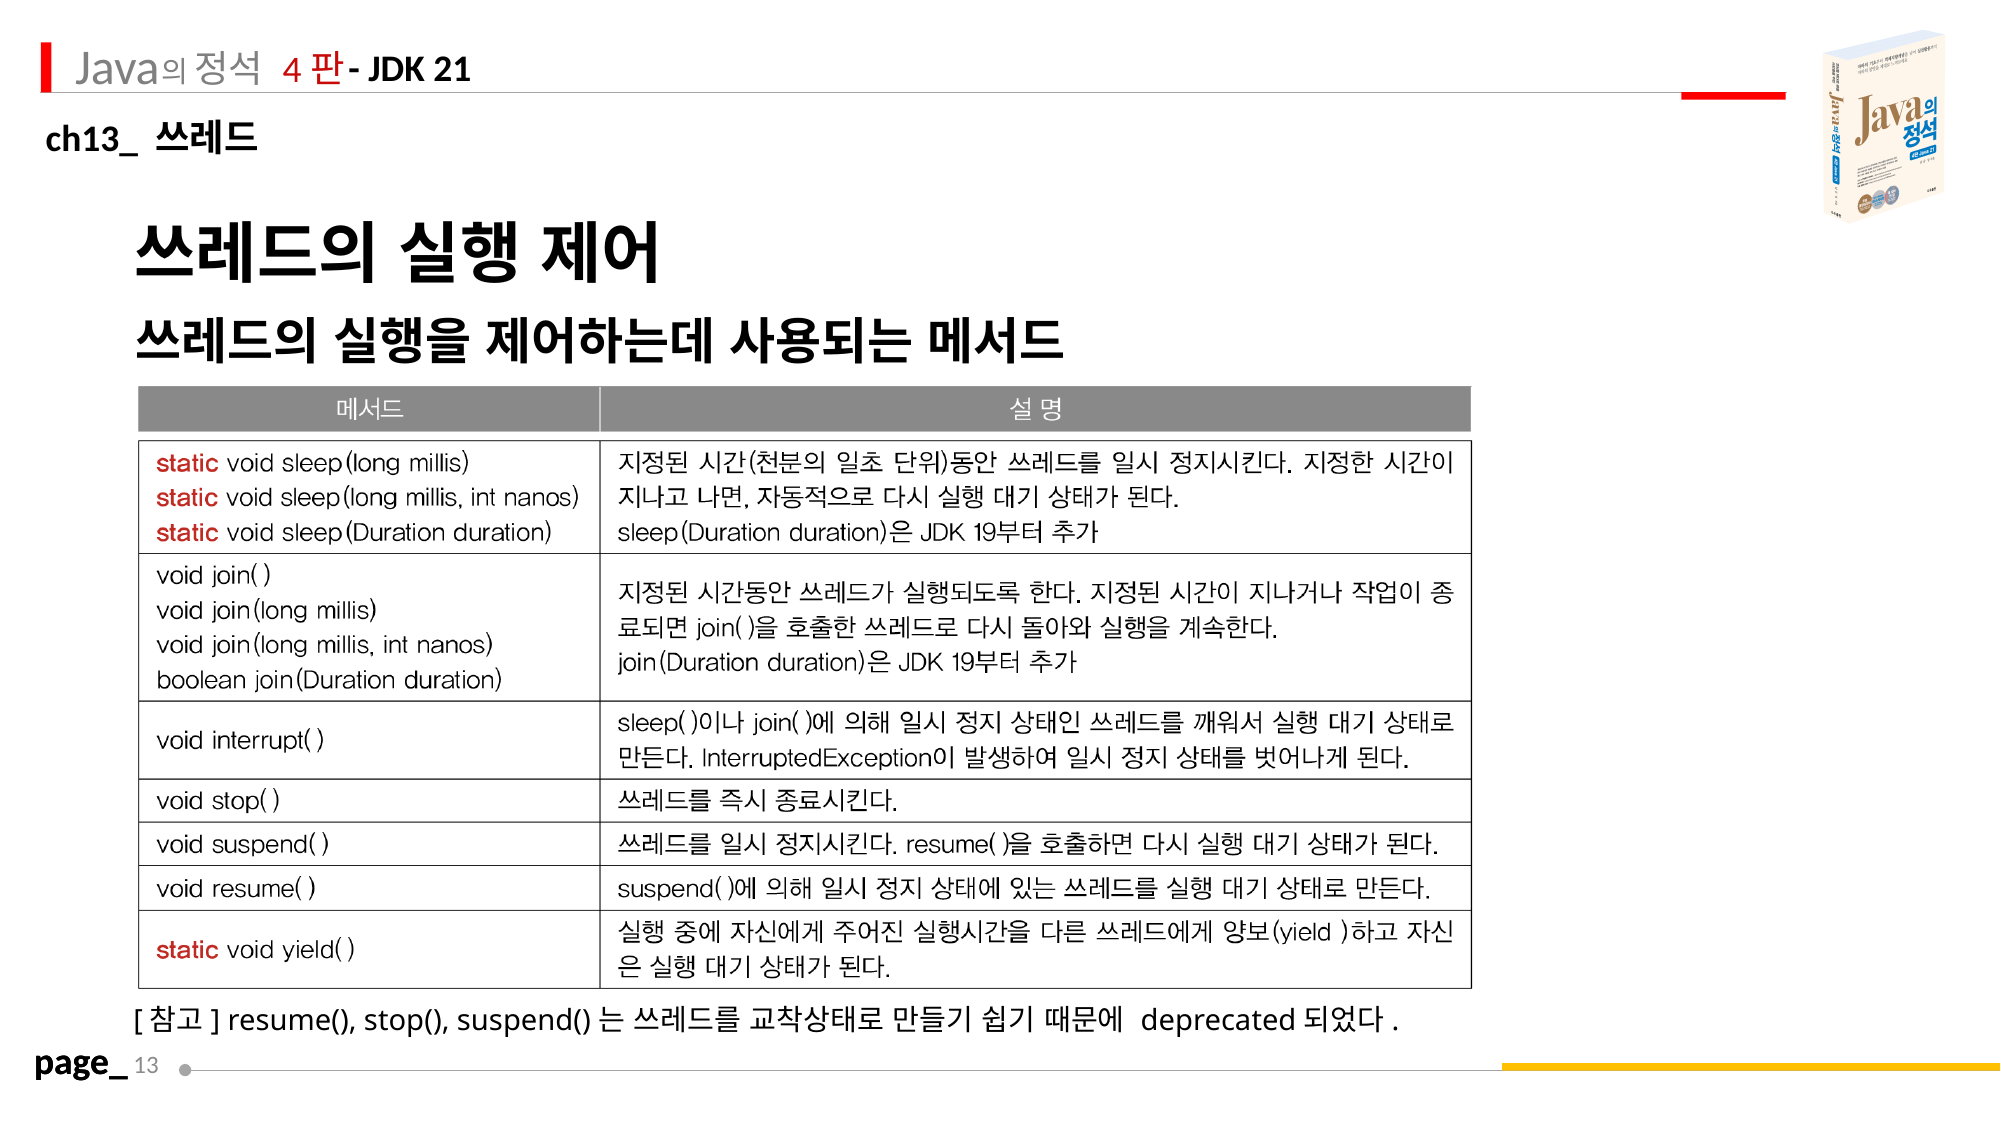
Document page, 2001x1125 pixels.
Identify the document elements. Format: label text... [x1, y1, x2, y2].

text_box page_ [19, 1030, 145, 1090]
text_box 쓰레드의 실행을 제어하는데 사용되는 메서드 [121, 301, 1823, 377]
slide_number 13 [106, 1044, 174, 1094]
picture [123, 372, 1487, 1000]
text_box 쓰레드의 실행 제어 [119, 203, 1841, 298]
text_box [참고] resume(), stop(), suspend()는 쓰레드를 교착상태로 만들기 쉽기 때문에 deprecated되었다. [118, 993, 1530, 1044]
picture [1819, 26, 1950, 228]
